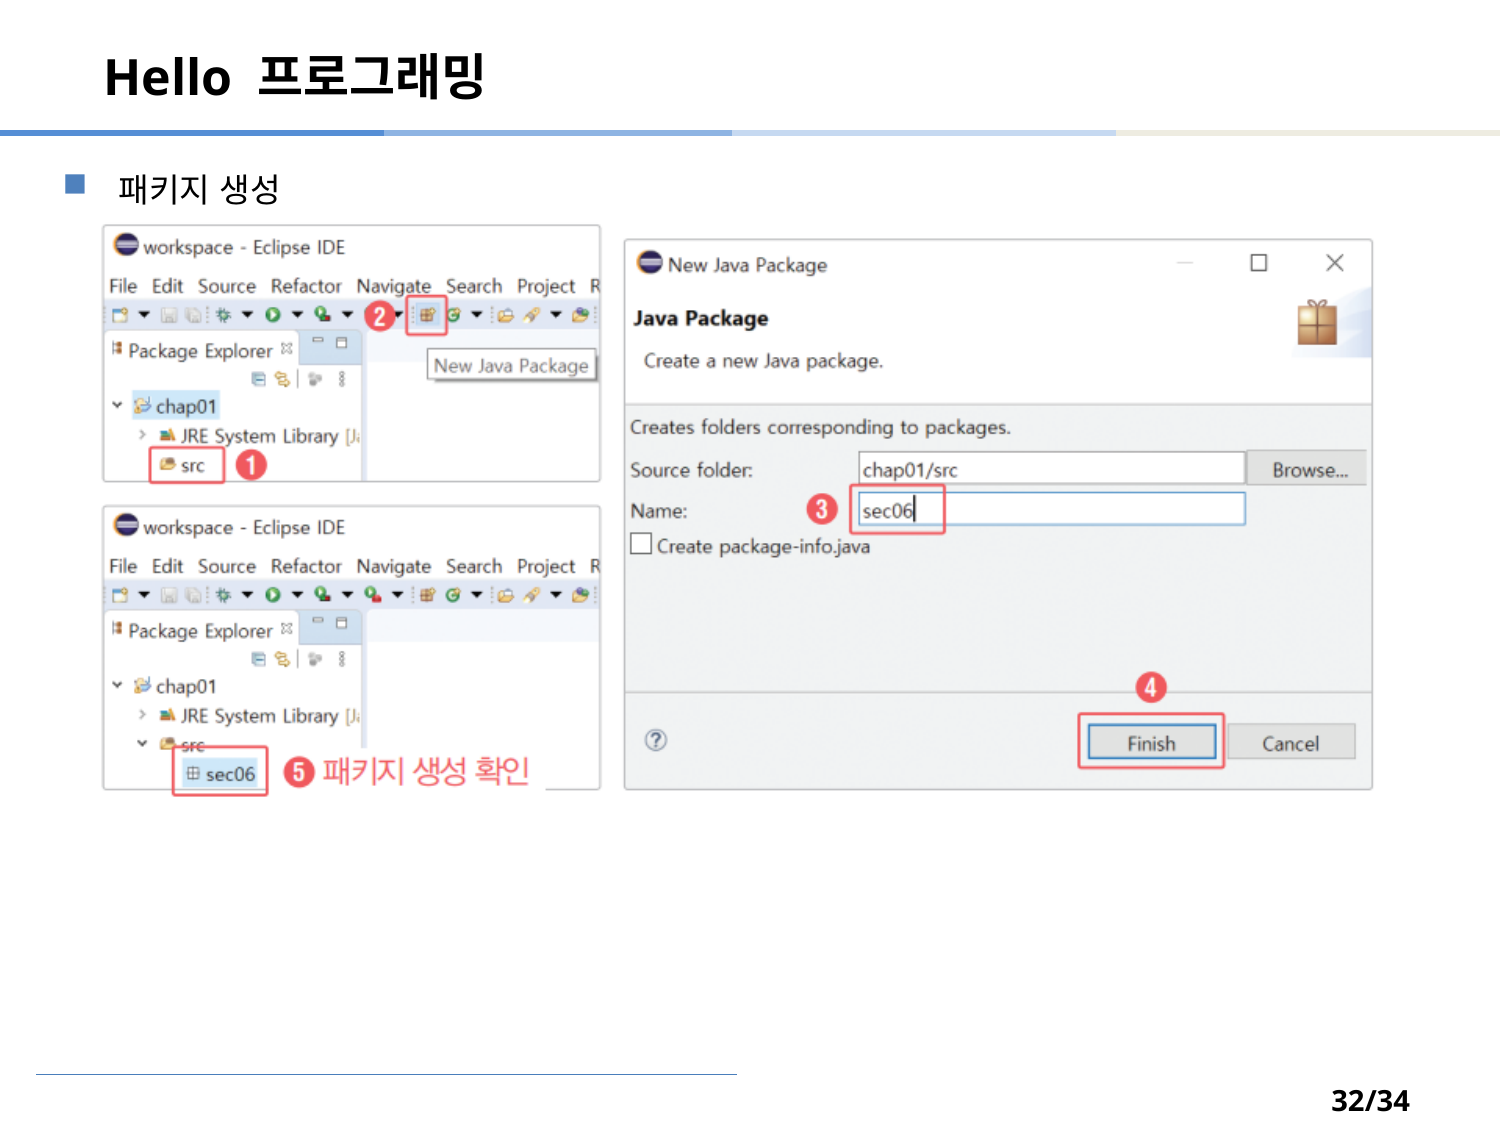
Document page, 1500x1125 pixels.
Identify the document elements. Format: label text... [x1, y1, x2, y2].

title Hello 프로그래밍 [88, 30, 1330, 121]
list 패키지 생성 [47, 141, 1428, 1047]
picture [97, 220, 1378, 801]
